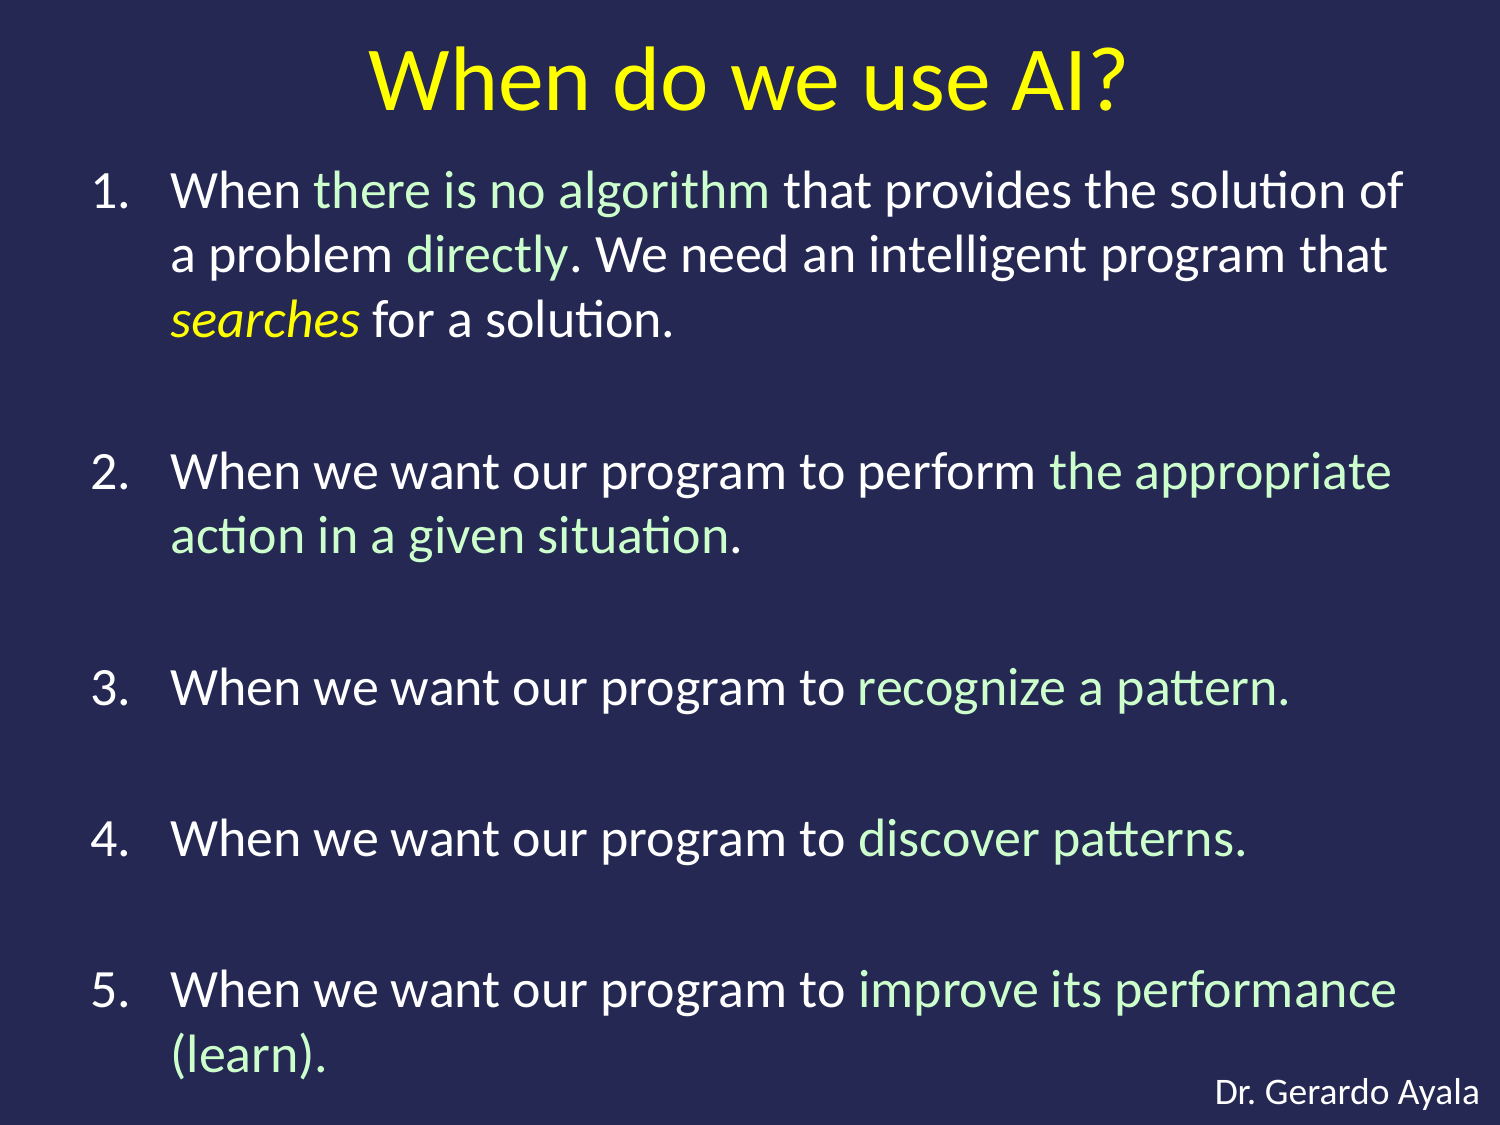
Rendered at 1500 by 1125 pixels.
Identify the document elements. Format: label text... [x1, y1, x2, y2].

title When do we use AI? [75, 0, 1425, 146]
text_box Dr. Gerardo Ayala [1200, 1059, 1496, 1120]
list When there is no algorithm that provides the solution of a problem directly. We need an intelligent program that searches for a solution. When we want our program to perform the appropriate action in a given situation. When we want our program to recognize a pattern. When we want our program to discover patterns. When we want our program to improve its performance (learn). [75, 146, 1425, 1098]
